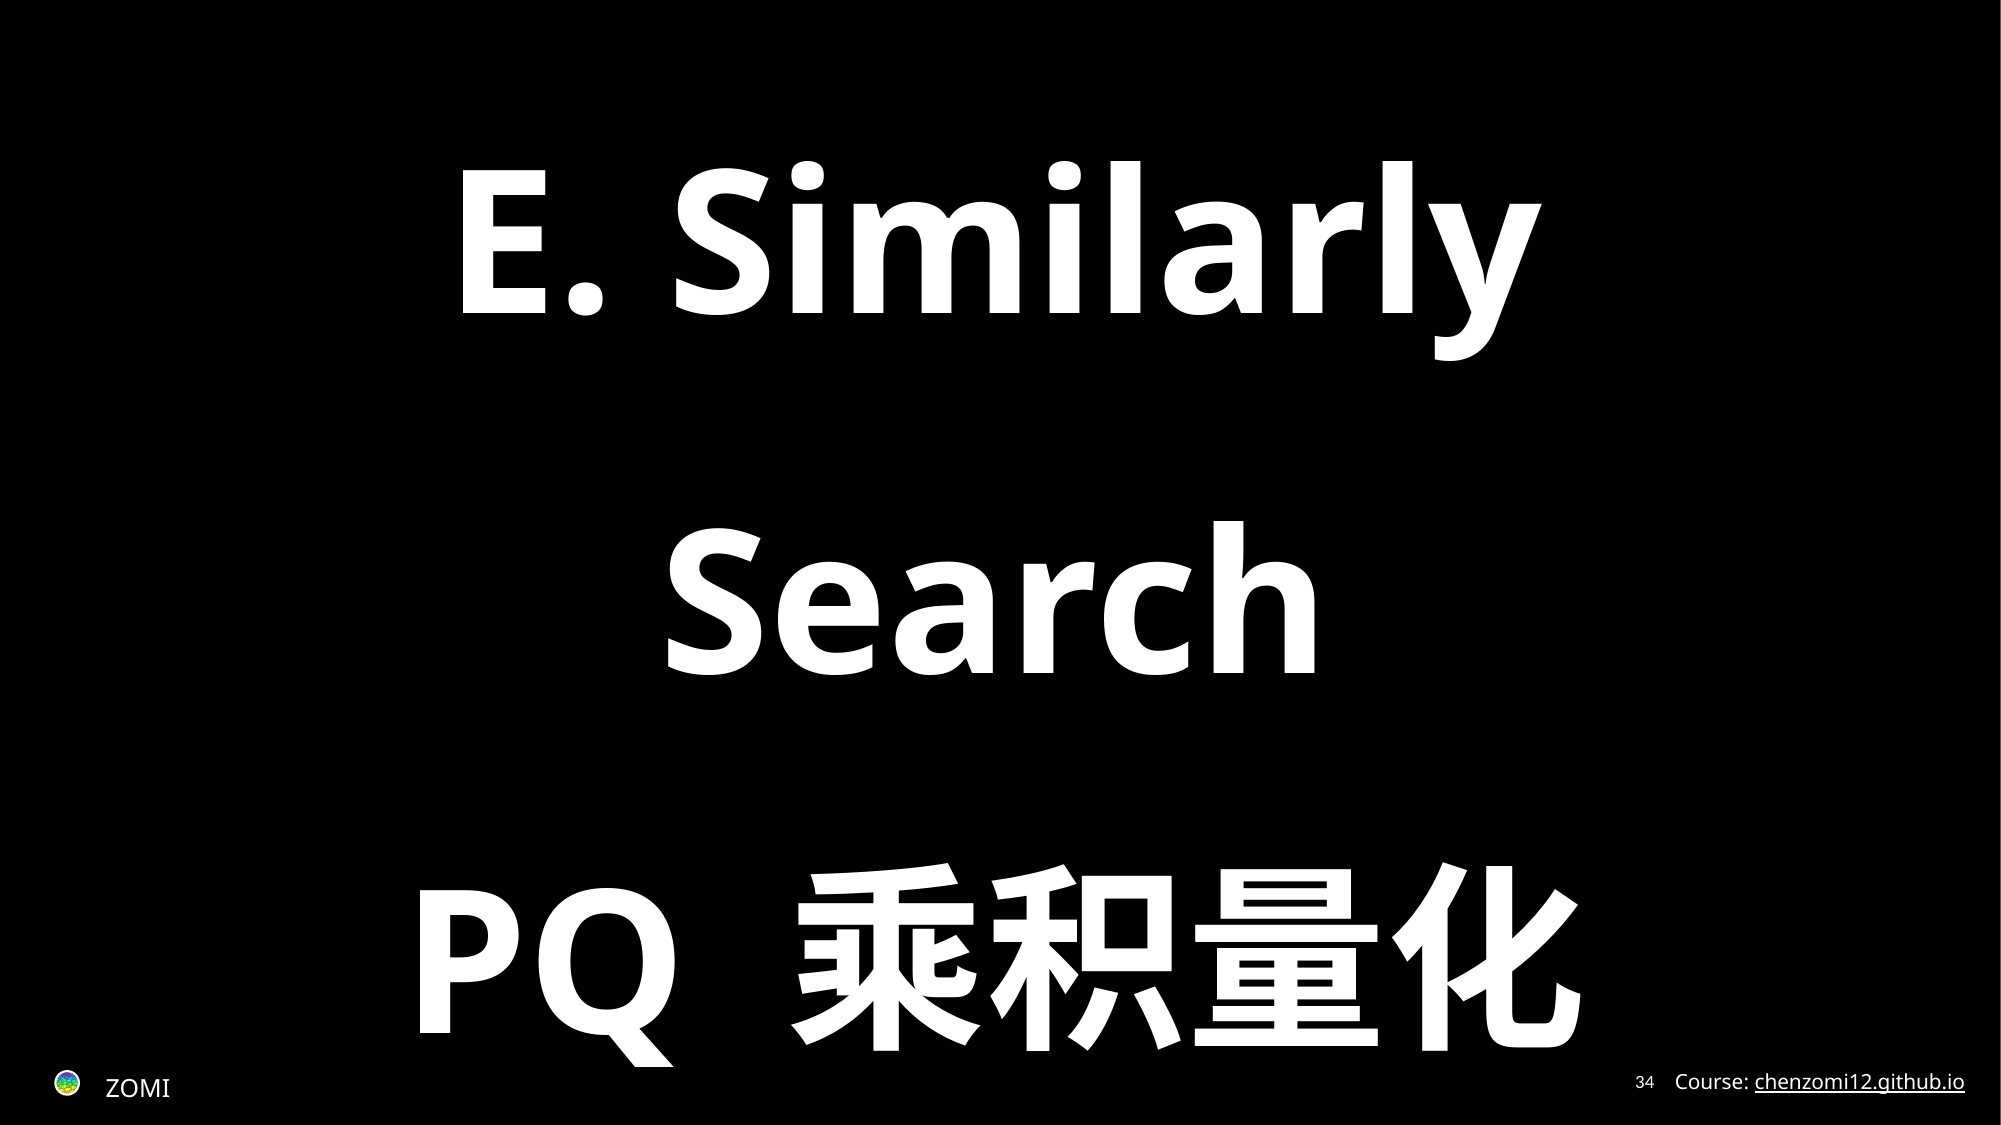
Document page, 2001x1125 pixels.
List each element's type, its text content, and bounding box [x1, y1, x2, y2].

picture [57, 1073, 77, 1093]
list E. Similarly Search PQ 乘积量化 [79, 80, 1910, 986]
